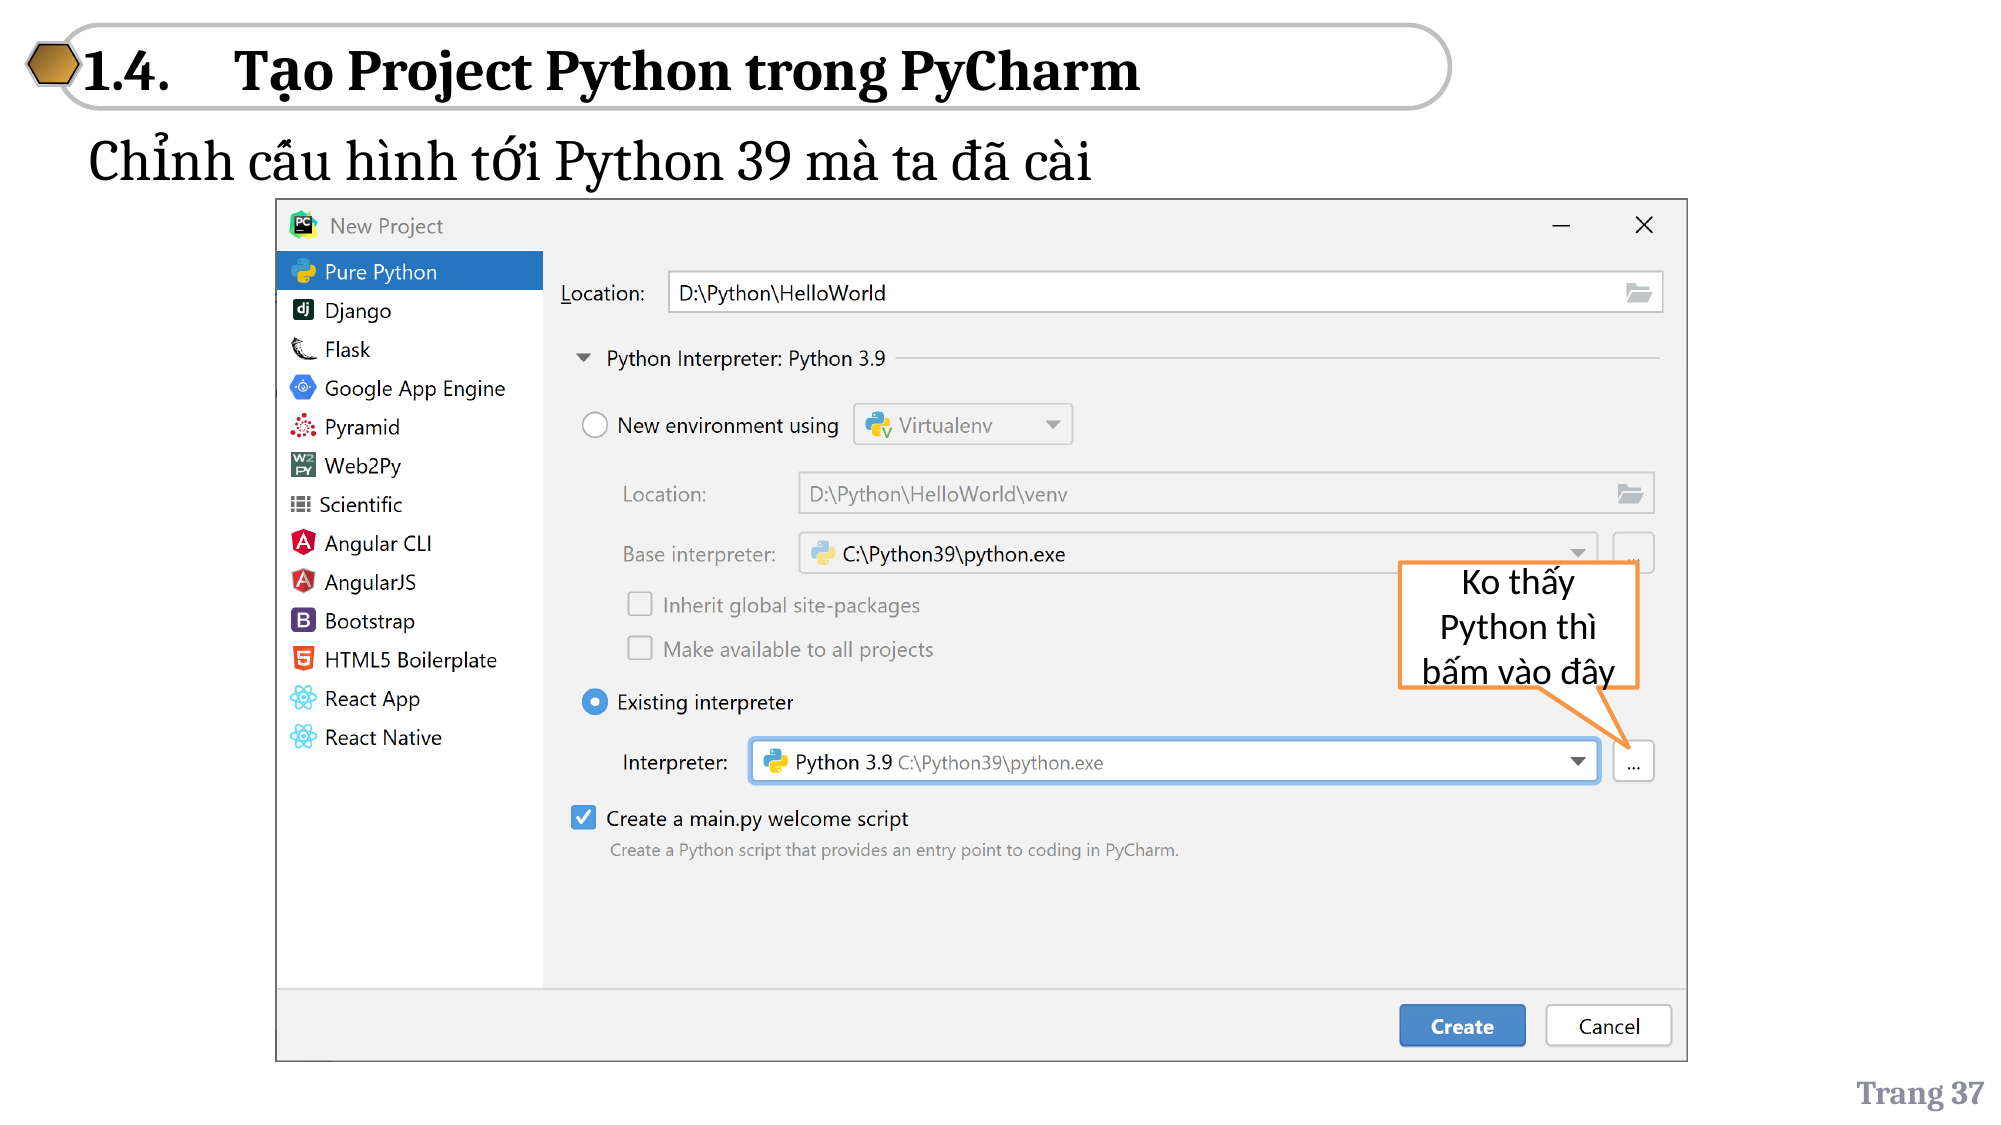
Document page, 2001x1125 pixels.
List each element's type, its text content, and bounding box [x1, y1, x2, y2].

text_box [24, 24, 1451, 109]
text_box Chỉnh cấu hình tới Python 39 mà ta đã cài [74, 122, 1950, 984]
picture [274, 198, 1688, 1062]
slide_number Trang 37 [1533, 1060, 2000, 1121]
